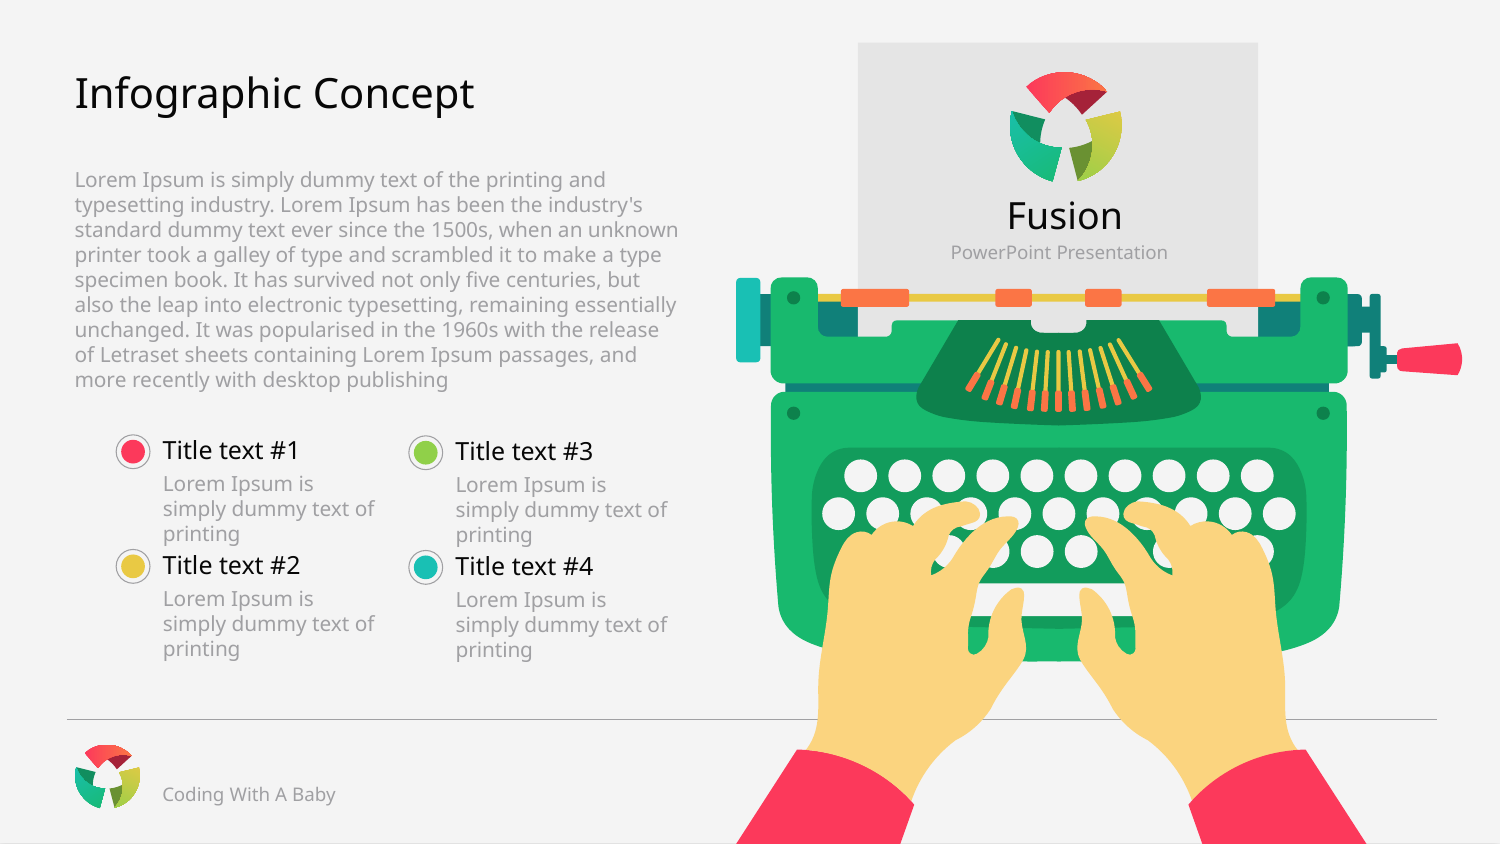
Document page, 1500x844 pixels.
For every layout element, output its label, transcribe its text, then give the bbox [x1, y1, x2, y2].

text_box [1109, 384, 1122, 406]
text_box [1023, 629, 1057, 662]
text_box [1016, 348, 1029, 388]
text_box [408, 532, 683, 646]
text_box PowerPoint Presentation [859, 233, 1259, 271]
text_box [1375, 346, 1387, 373]
text_box [1397, 343, 1463, 376]
text_box [1107, 342, 1128, 380]
text_box [981, 379, 995, 401]
text_box [977, 337, 1001, 373]
text_box [916, 320, 1058, 426]
text_box [1043, 350, 1050, 390]
text_box [1175, 497, 1208, 525]
text_box [761, 294, 770, 347]
text_box [1066, 350, 1074, 390]
text_box [1254, 535, 1274, 563]
text_box Fusion [949, 184, 1181, 233]
text_box [818, 302, 857, 336]
text_box [1353, 306, 1378, 333]
text_box [1113, 617, 1134, 628]
text_box [1026, 389, 1036, 412]
text_box [1218, 497, 1252, 531]
text_box [1383, 355, 1397, 364]
text_box [736, 749, 915, 844]
text_box [1353, 333, 1362, 347]
text_box [1353, 294, 1362, 306]
text_box [786, 406, 801, 420]
text_box [1095, 387, 1107, 409]
text_box [1115, 628, 1135, 654]
text_box [1152, 542, 1171, 568]
text_box [932, 459, 966, 493]
text_box [1276, 293, 1300, 302]
text_box [822, 497, 855, 531]
text_box [1040, 390, 1049, 412]
text_box [1188, 749, 1367, 844]
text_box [115, 416, 391, 530]
text_box [736, 277, 761, 363]
text_box [1098, 346, 1115, 385]
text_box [115, 531, 391, 645]
text_box [1002, 345, 1019, 385]
text_box [1030, 349, 1040, 390]
text_box [1088, 348, 1101, 388]
title Infographic Concept [59, 46, 588, 125]
text_box [1108, 459, 1142, 493]
text_box Lorem Ipsum is simply dummy text of the printing and typesetting industry. Lorem Ipsum has been the industry's standard dummy text ever since the 1500s, when an unknown printer took a galley of type and scrambled it to make a type specimen book. It has survived not only five centuries, but also the leap into electronic typesetting, remaining essentially unchanged. It was popularised in the 1960s with the release of Letraset sheets containing Lorem Ipsum passages, and more recently with desktop publishing [59, 159, 696, 400]
text_box [1081, 389, 1091, 412]
text_box [960, 497, 988, 531]
text_box [965, 371, 981, 392]
text_box [1316, 291, 1330, 305]
text_box [1077, 501, 1297, 800]
text_box [1085, 288, 1122, 307]
text_box [1020, 535, 1054, 568]
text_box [408, 417, 683, 531]
text_box [786, 291, 801, 305]
text_box [1058, 320, 1201, 426]
text_box [857, 42, 1259, 293]
text_box [1056, 349, 1061, 390]
text_box [1198, 384, 1329, 391]
text_box [888, 459, 922, 493]
text_box [1057, 447, 1307, 612]
text_box [1055, 390, 1062, 412]
text_box [1348, 294, 1353, 347]
text_box [1160, 277, 1348, 384]
text_box [1240, 459, 1274, 493]
text_box [935, 535, 963, 567]
text_box [995, 288, 1032, 307]
text_box [818, 293, 840, 302]
text_box [1057, 617, 1081, 629]
text_box [976, 459, 1010, 493]
text_box [844, 459, 878, 493]
text_box [990, 542, 1010, 568]
text_box [1010, 387, 1022, 410]
text_box [805, 501, 1027, 801]
text_box [811, 447, 1058, 601]
text_box [910, 293, 995, 302]
text_box [1259, 302, 1300, 336]
text_box [857, 302, 1259, 336]
text_box [1042, 497, 1076, 531]
text_box [1206, 288, 1276, 307]
text_box [1064, 459, 1098, 493]
text_box [1064, 535, 1098, 568]
text_box [1077, 349, 1087, 390]
text_box [1058, 391, 1347, 652]
text_box [1316, 406, 1330, 420]
text_box [785, 384, 920, 391]
text_box [1122, 293, 1207, 302]
text_box [1369, 293, 1381, 379]
text_box [990, 342, 1008, 381]
text_box [1136, 497, 1161, 504]
text_box [1086, 497, 1120, 522]
text_box [840, 288, 910, 307]
text_box [1032, 293, 1085, 302]
text_box [1196, 459, 1230, 493]
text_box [1014, 72, 1117, 186]
text_box [1116, 338, 1141, 374]
text_box [770, 277, 957, 384]
text_box [1068, 390, 1076, 412]
text_box [1262, 497, 1296, 531]
text_box [910, 497, 941, 524]
text_box [969, 617, 990, 628]
text_box [770, 391, 1058, 648]
text_box [1020, 459, 1054, 493]
text_box [998, 497, 1032, 530]
text_box [1022, 617, 1057, 629]
text_box [1056, 629, 1080, 662]
text_box [1123, 378, 1138, 400]
text_box [972, 583, 1132, 617]
text_box [996, 384, 1008, 406]
text_box [1136, 371, 1153, 393]
text_box [1152, 459, 1186, 493]
text_box [1134, 524, 1149, 531]
text_box [866, 497, 900, 529]
text_box [968, 627, 988, 654]
